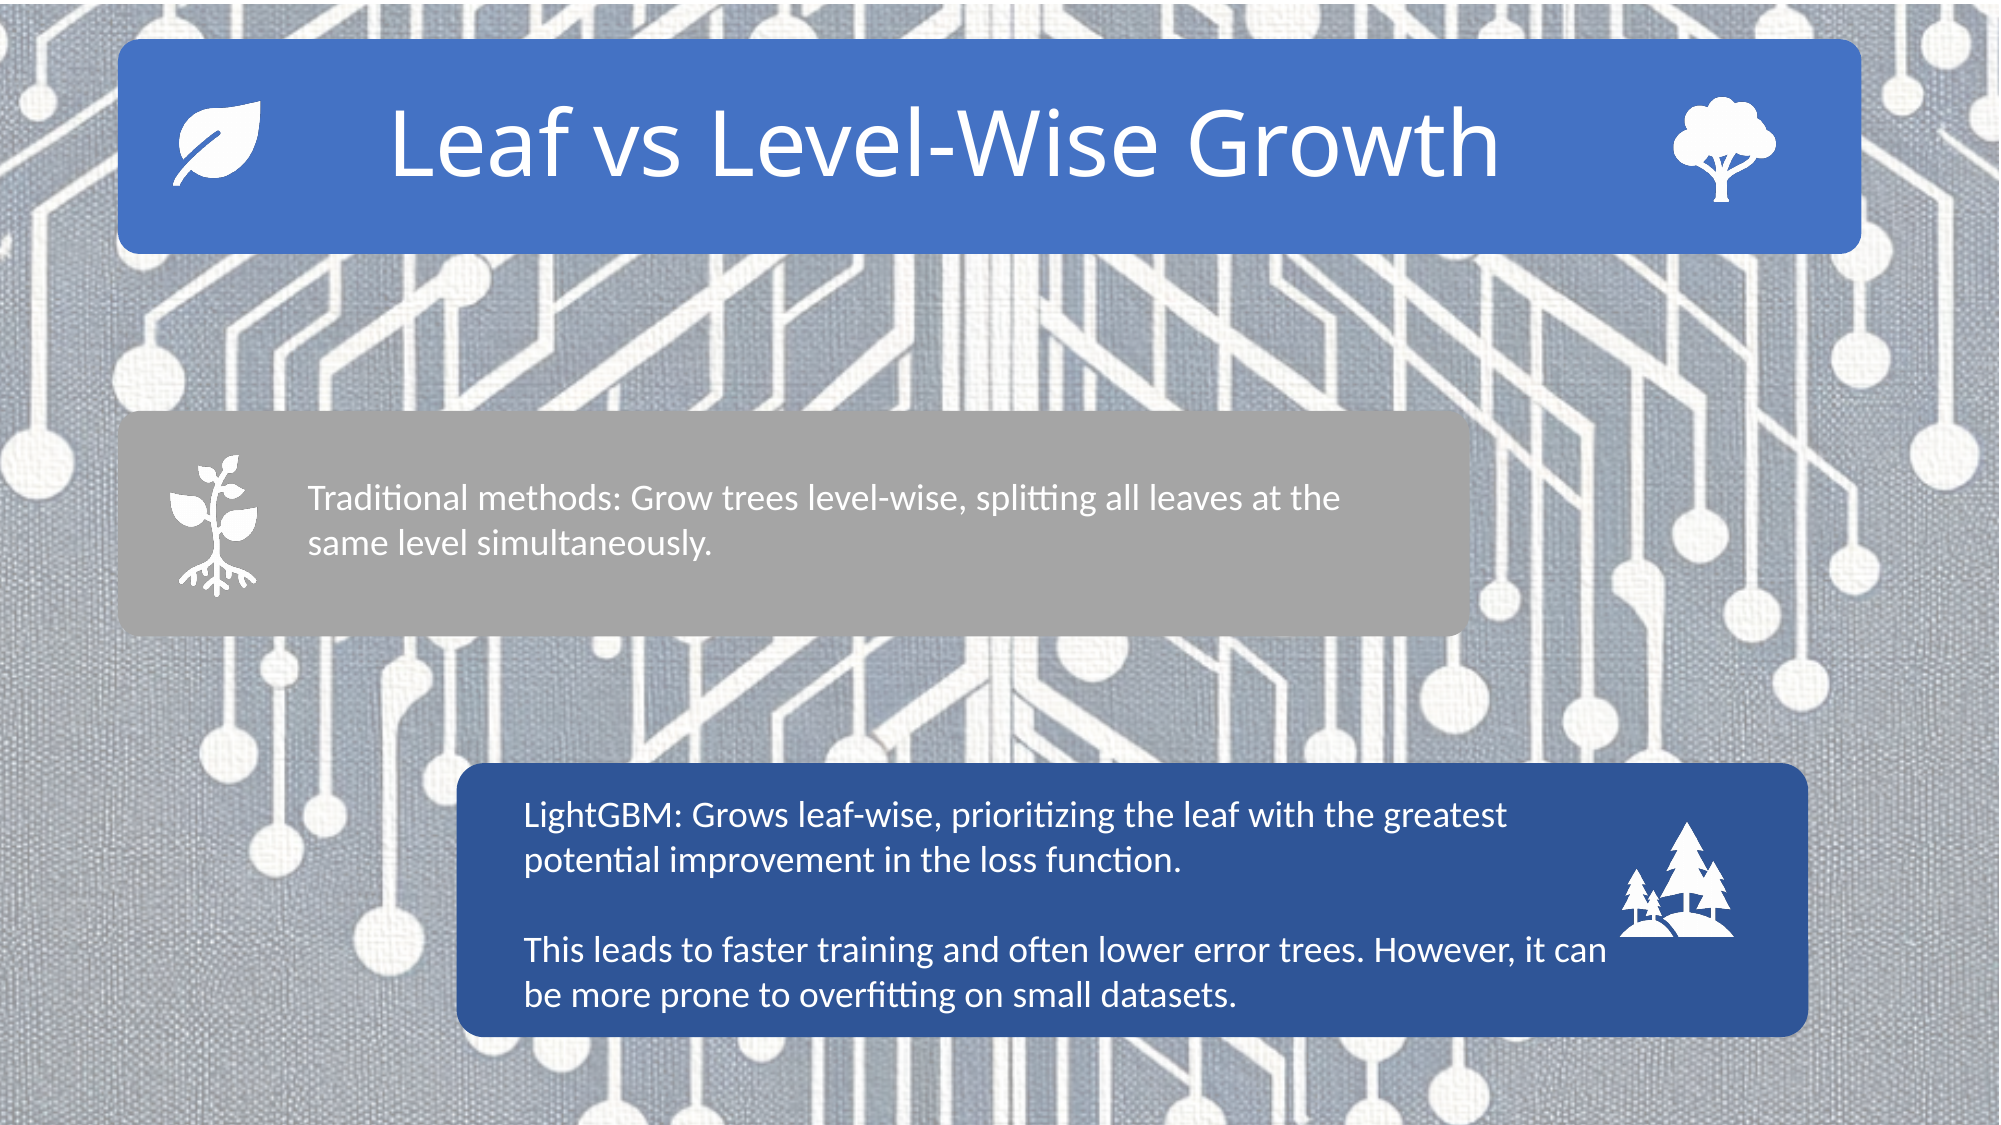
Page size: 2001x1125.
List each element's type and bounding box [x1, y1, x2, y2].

picture [0, 4, 1999, 1125]
text_box [117, 410, 1884, 716]
text_box [456, 763, 1809, 1077]
